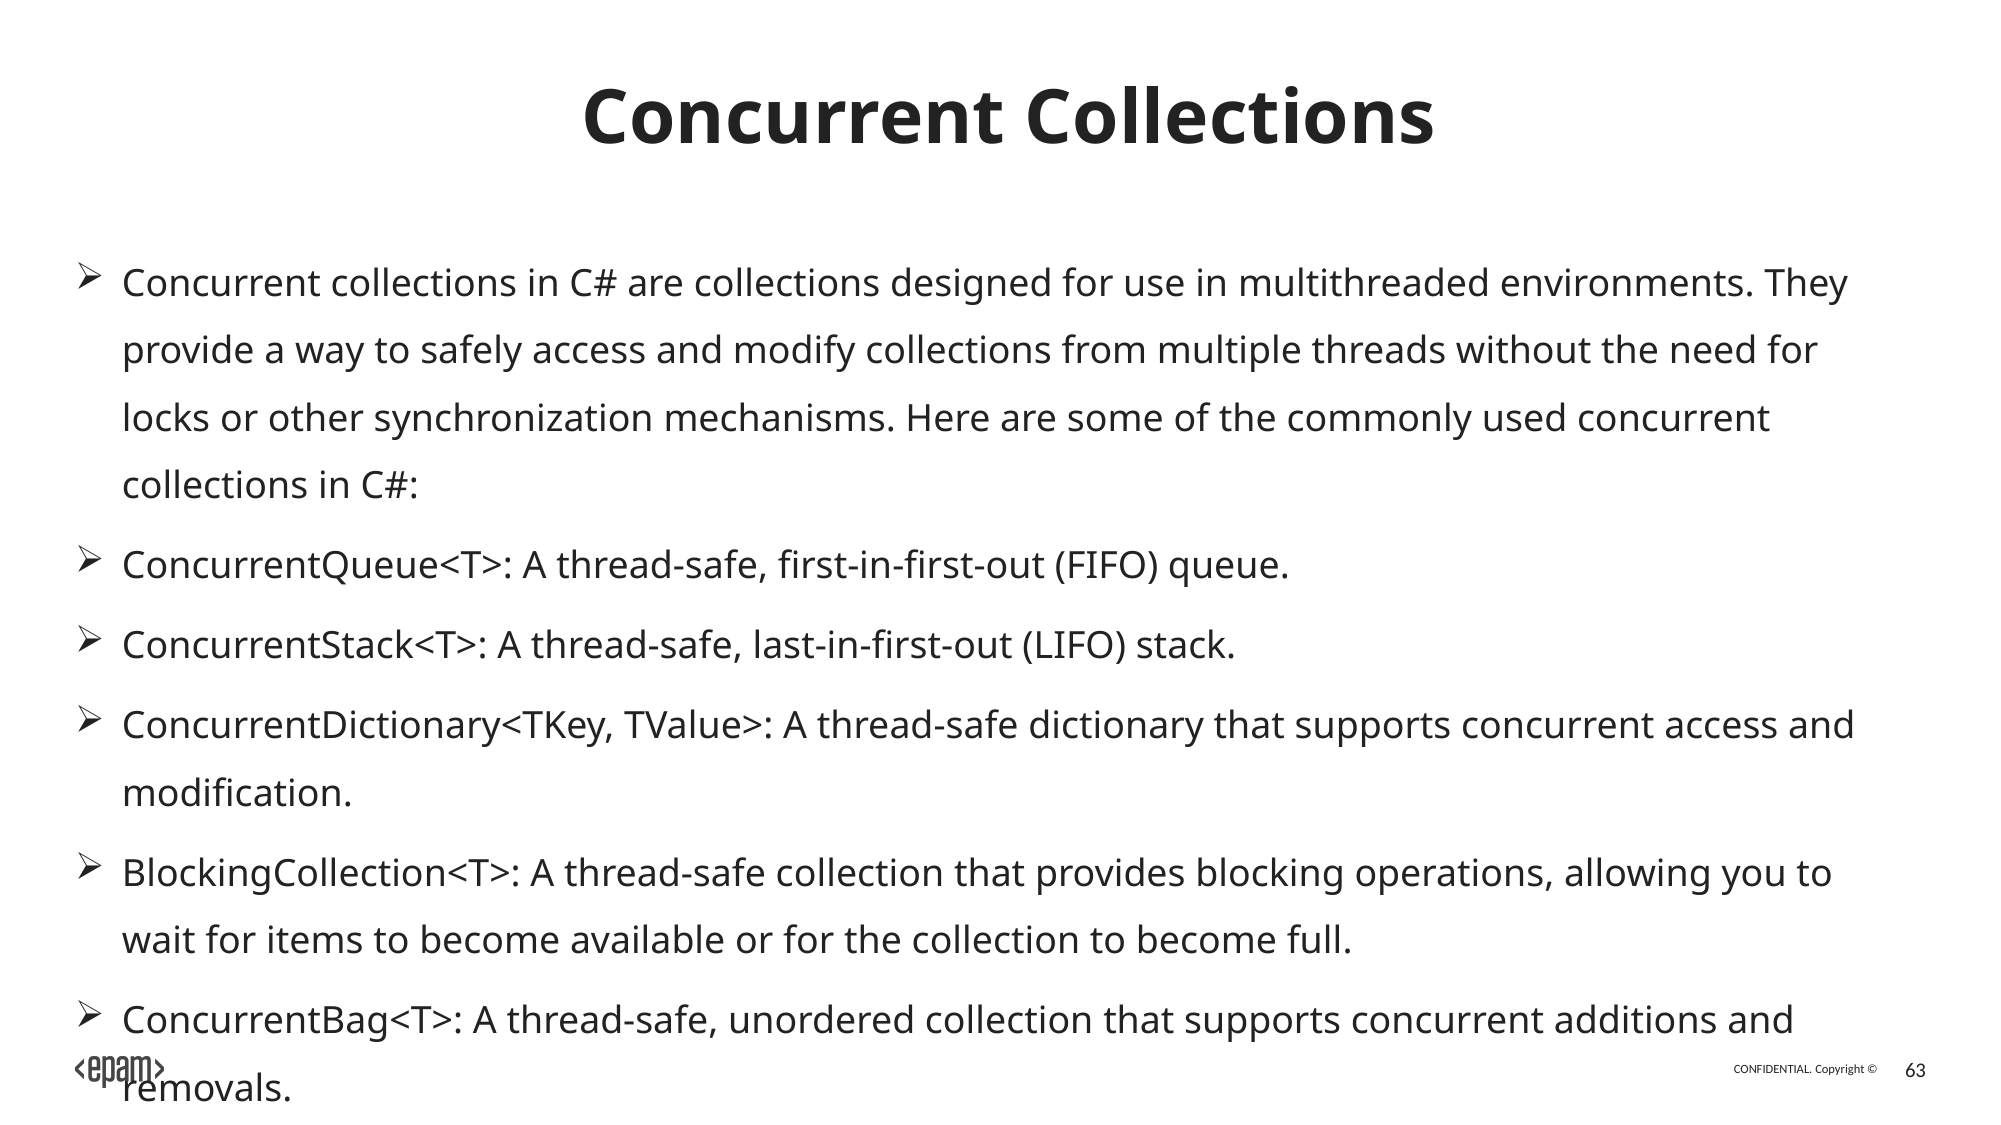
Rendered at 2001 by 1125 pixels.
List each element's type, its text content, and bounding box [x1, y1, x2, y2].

picture [75, 1056, 164, 1088]
list Concurrent collections in C# are collections designed for use in multithreaded environments. They provide a way to safely access and modify collections from multiple threads without the need for locks or other synchronization mechanisms. Here are some of the commonly used concurrent collections in C#: ConcurrentQueue<T>: A thread-safe, first-in-first-out (FIFO) queue. ConcurrentStack<T>: A thread-safe, last-in-first-out (LIFO) stack. ConcurrentDictionary<TKey, TValue>: A thread-safe dictionary that supports concurrent access and modification. BlockingCollection<T>: A thread-safe collection that provides blocking operations, allowing you to wait for items to become available or for the collection to become full. ConcurrentBag<T>: A thread-safe, unordered collection that supports concurrent additions and removals. These are some of the commonly used concurrent collections in C#. [75, 235, 1888, 1012]
title Concurrent Collections [386, 68, 2000, 160]
